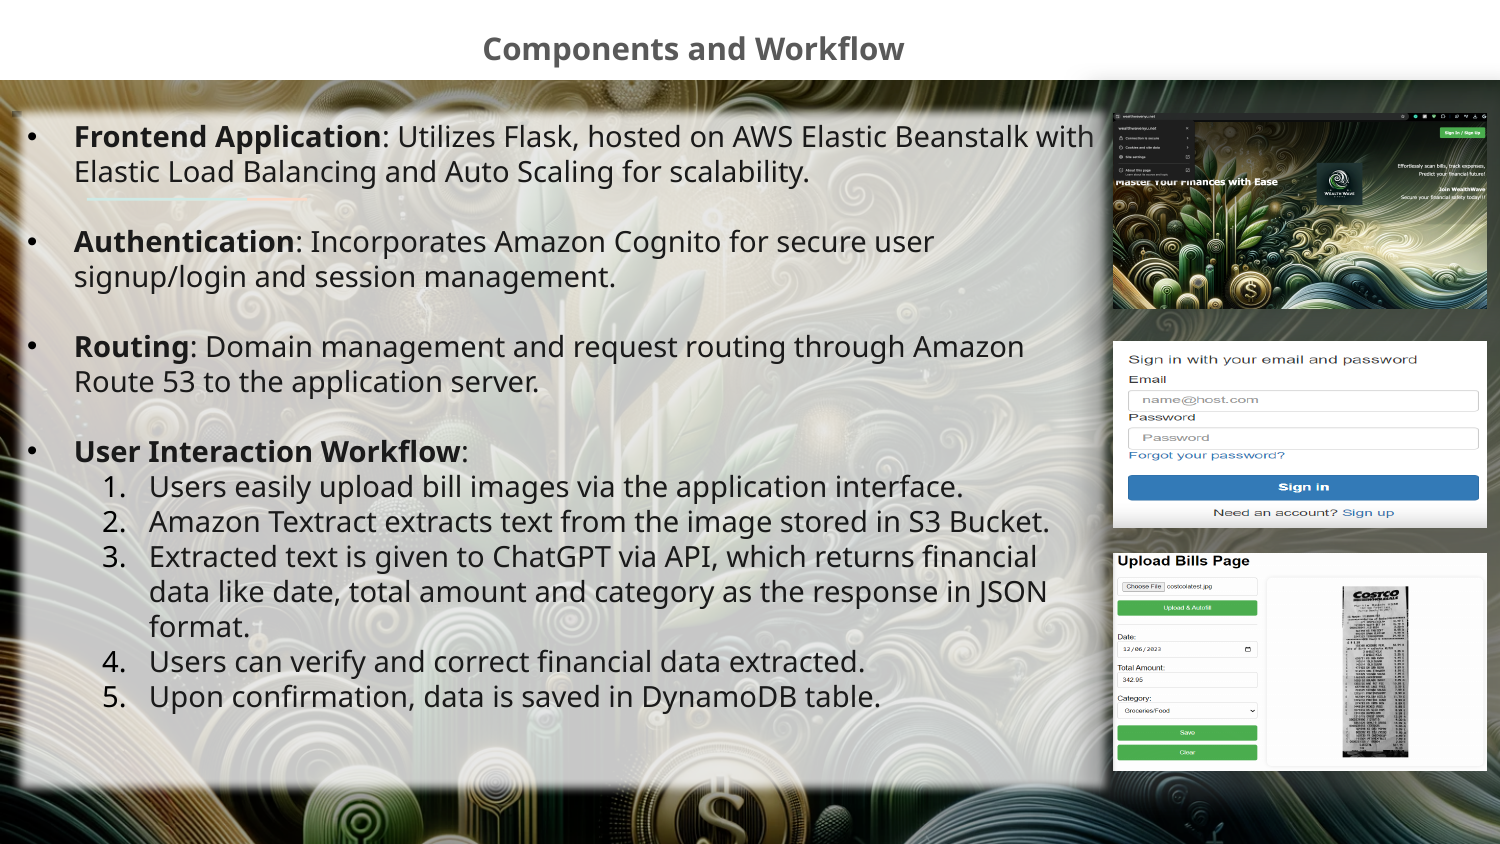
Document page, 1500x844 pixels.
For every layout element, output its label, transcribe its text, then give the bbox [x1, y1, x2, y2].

text_box Components and Workflow [451, 14, 937, 65]
picture [1113, 553, 1487, 772]
picture [0, 80, 1500, 844]
picture [1113, 112, 1487, 309]
picture [1113, 341, 1487, 528]
text_box Frontend Application: Utilizes Flask, hosted on AWS Elastic Beanstalk with Elastic Load Balancing and Auto Scaling for scalability. Authentication: Incorporates Amazon Cognito for secure user signup/login and session management. Routing: Domain management and request routing through Amazon Route 53 to the application server. User Interaction Workflow: Users easily upload bill images via the application interface. Amazon Textract extracts text from the image stored in S3 Bucket. Extracted text is given to ChatGPT via API, which returns financial data like date, total amount and category as the response in JSON format. Users can verify and correct financial data extracted. Upon confirmation, data is saved in DynamoDB table. [27, 119, 1073, 782]
